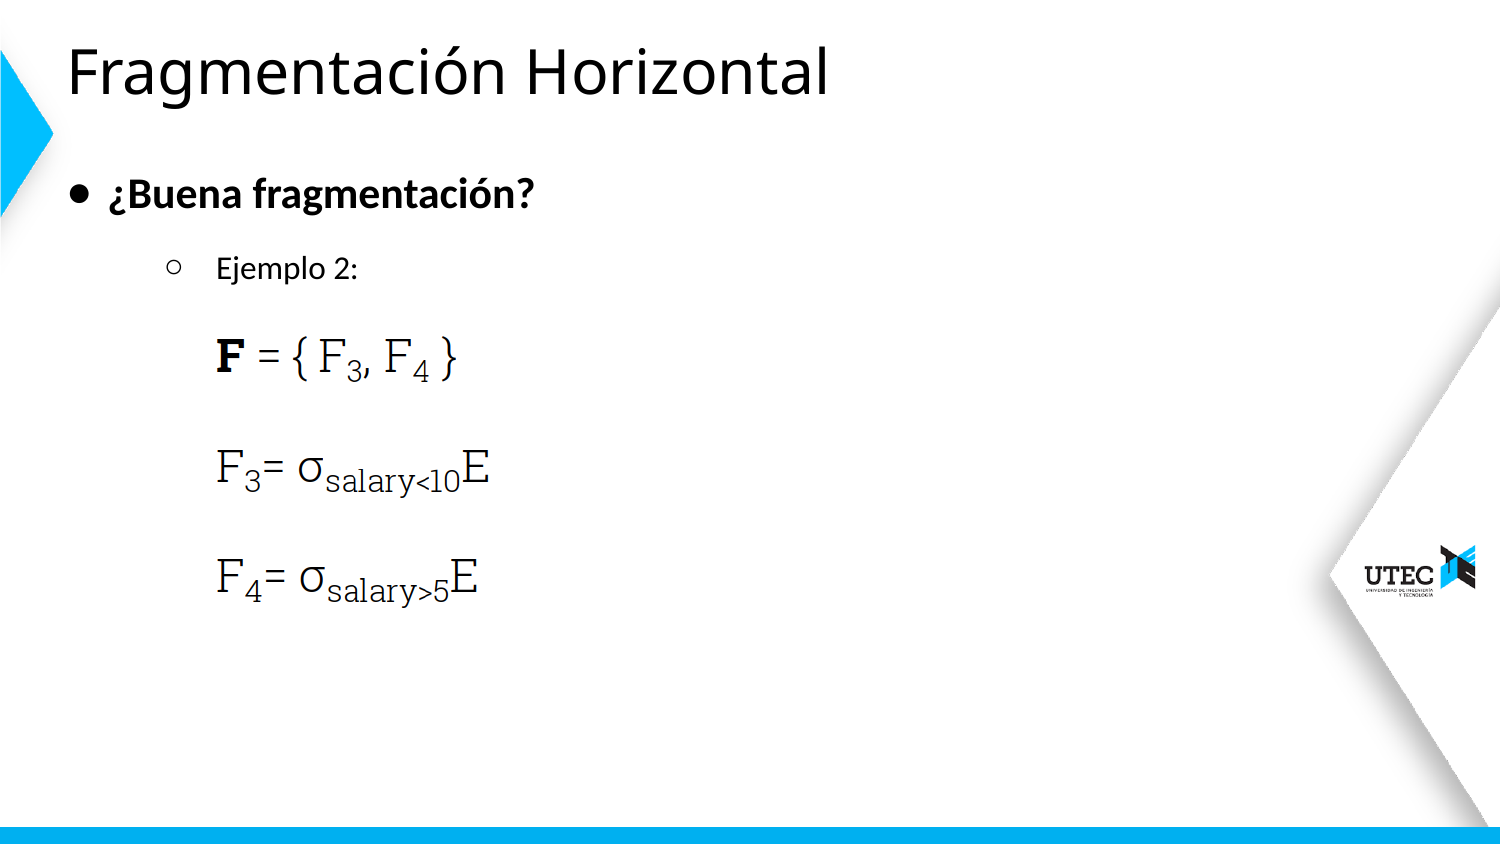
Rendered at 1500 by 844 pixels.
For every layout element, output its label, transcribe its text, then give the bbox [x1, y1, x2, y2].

list ¿Buena fragmentación? Ejemplo 2: [51, 139, 1449, 636]
title Fragmentación Horizontal [51, 25, 1449, 130]
picture [210, 329, 498, 611]
picture [0, 0, 1500, 826]
